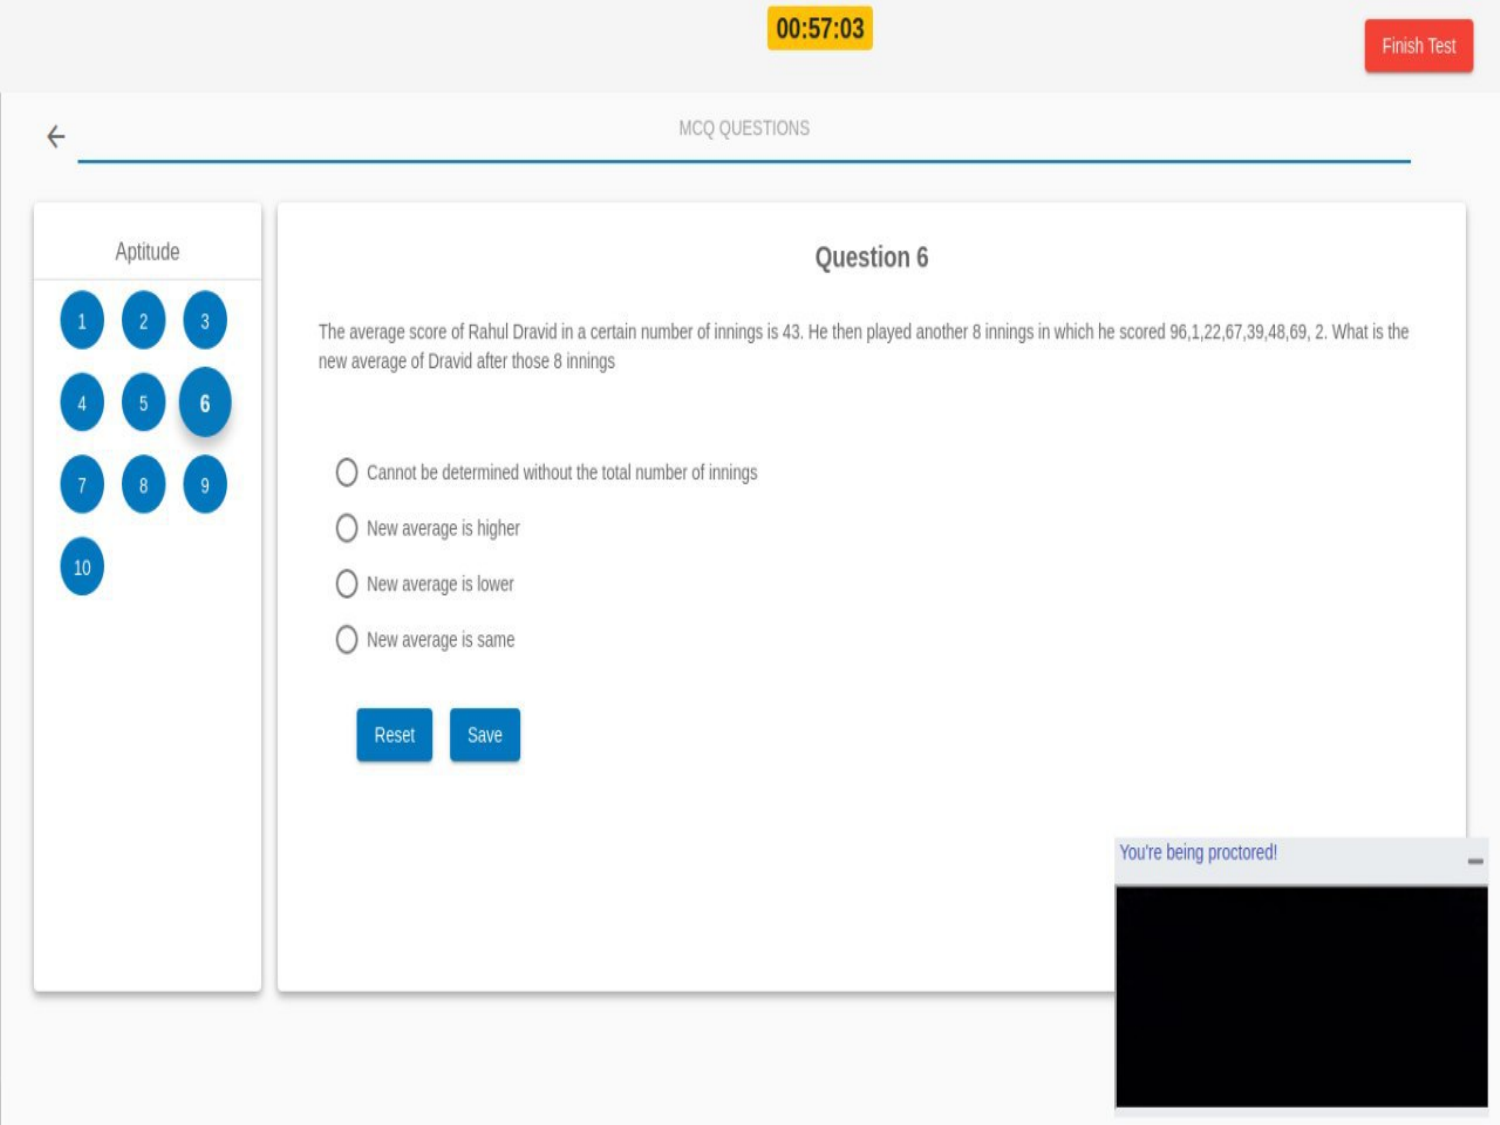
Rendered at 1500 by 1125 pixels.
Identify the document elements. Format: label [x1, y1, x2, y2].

list [0, 0, 1500, 1125]
